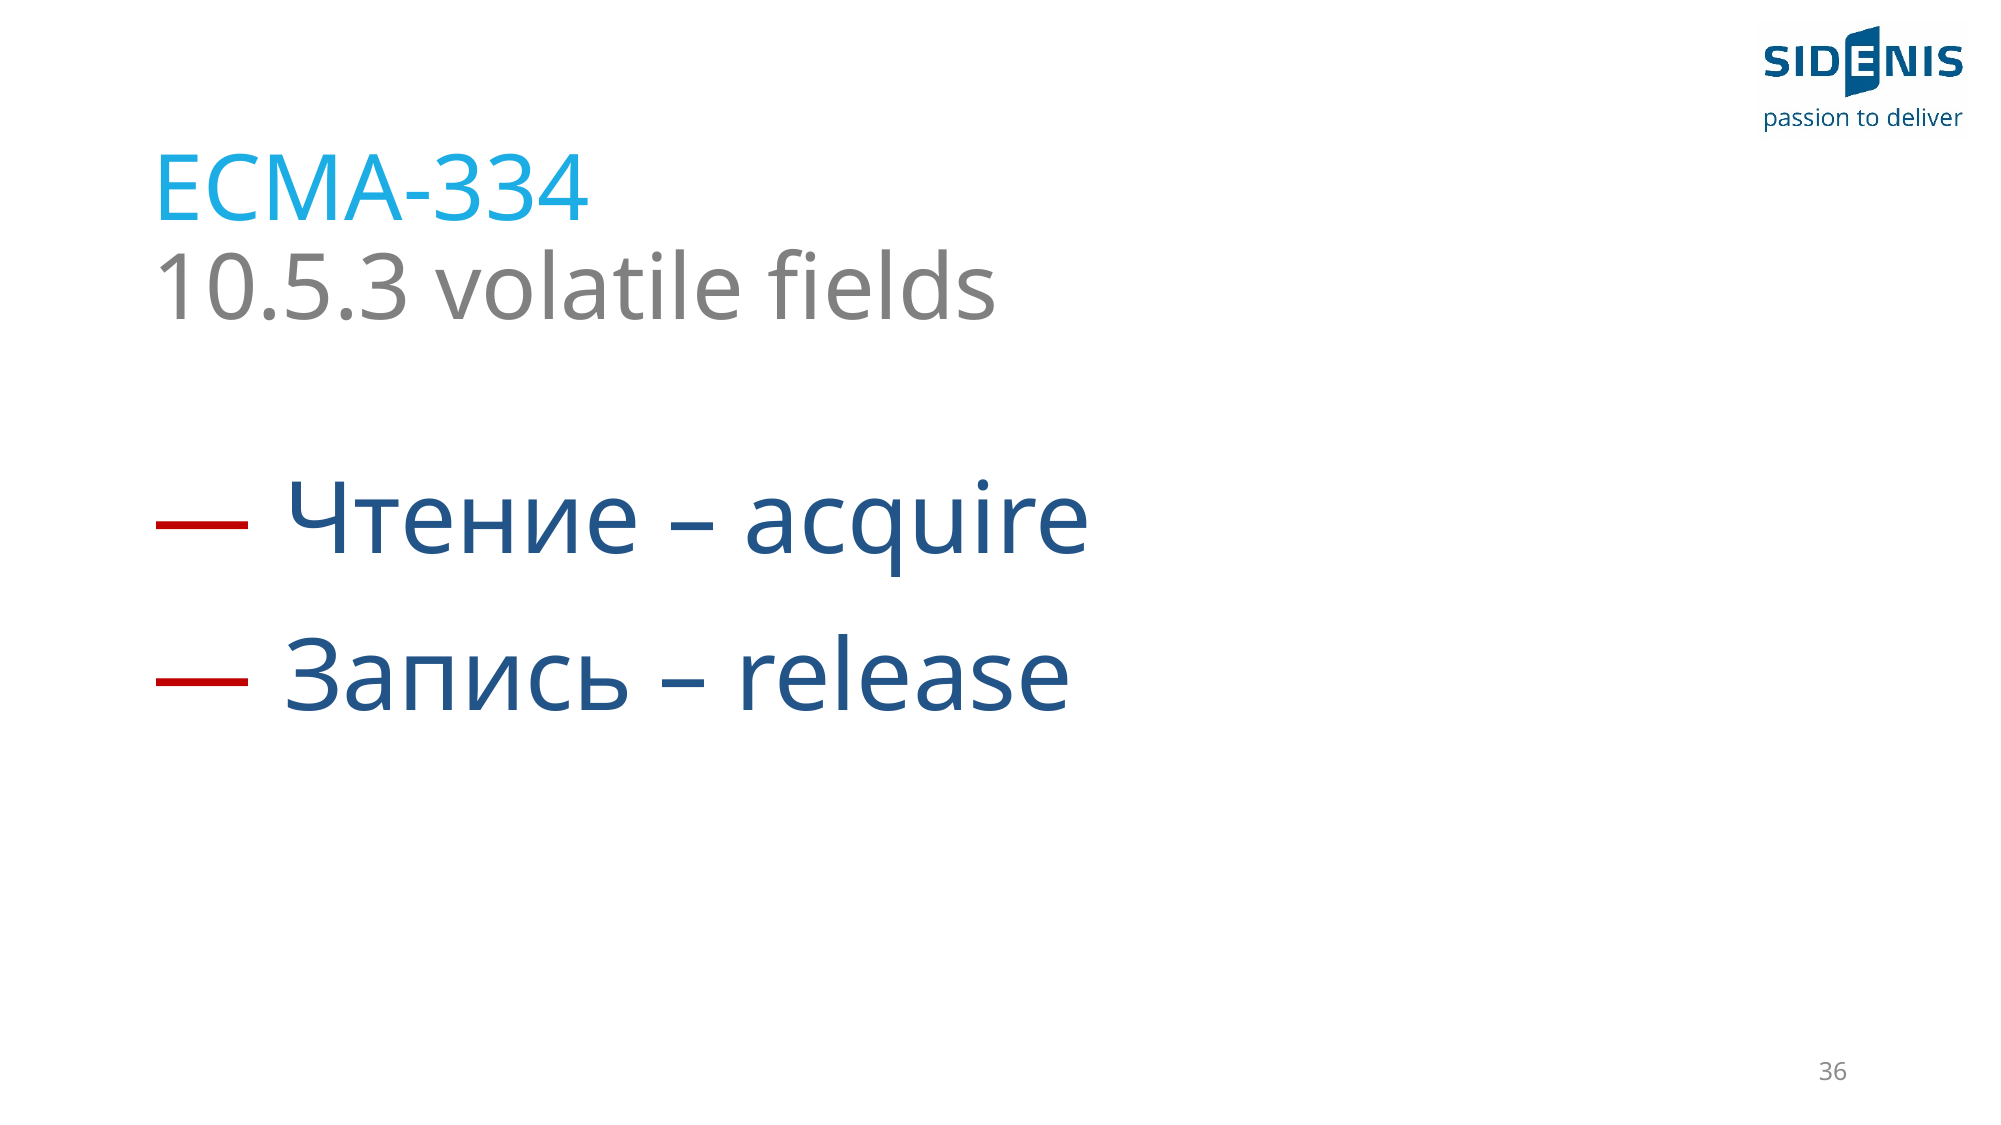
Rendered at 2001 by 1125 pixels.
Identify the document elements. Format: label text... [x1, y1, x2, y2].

picture [1757, 20, 1968, 139]
slide_number 36 [1412, 1042, 1863, 1103]
list Чтение – acquire Запись – release [137, 433, 1863, 958]
title ECMA-334 10.5.3 volatile fields [137, 131, 1684, 349]
